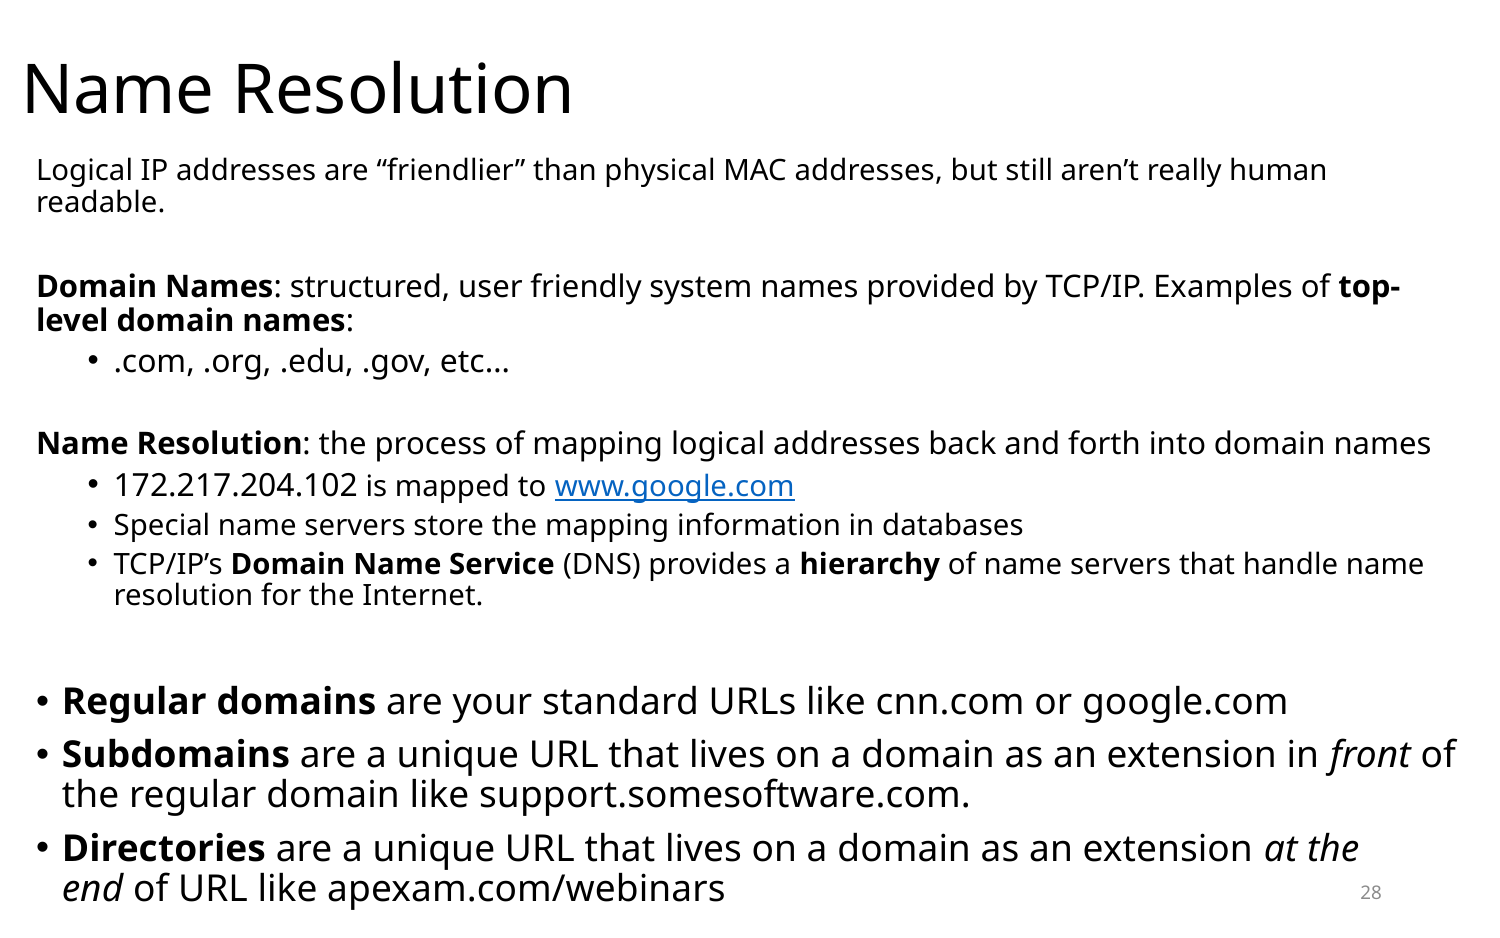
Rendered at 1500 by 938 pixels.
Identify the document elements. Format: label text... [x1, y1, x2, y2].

title Name Resolution [21, 18, 1315, 129]
slide_number 28 [1059, 868, 1397, 919]
list Logical IP addresses are “friendlier” than physical MAC addresses, but still aren’t really human readable. Domain Names: structured, user friendly system names provided by TCP/IP. Examples of top-level domain names: .com, .org, .edu, .gov, etc… Name Resolution: the process of mapping logical addresses back and forth into domain names 172.217.204.102 is mapped to www.google.com Special name servers store the mapping information in databases TCP/IP’s Domain Name Service (DNS) provides a hierarchy of name servers that handle name resolution for the Internet. Regular domains are your standard URLs like cnn.com or google.com Subdomains are a unique URL that lives on a domain as an extension in front of the regular domain like support.somesoftware.com. Directories are a unique URL that lives on a domain as an extension at the end of URL like apexam.com/webinars [21, 147, 1481, 919]
